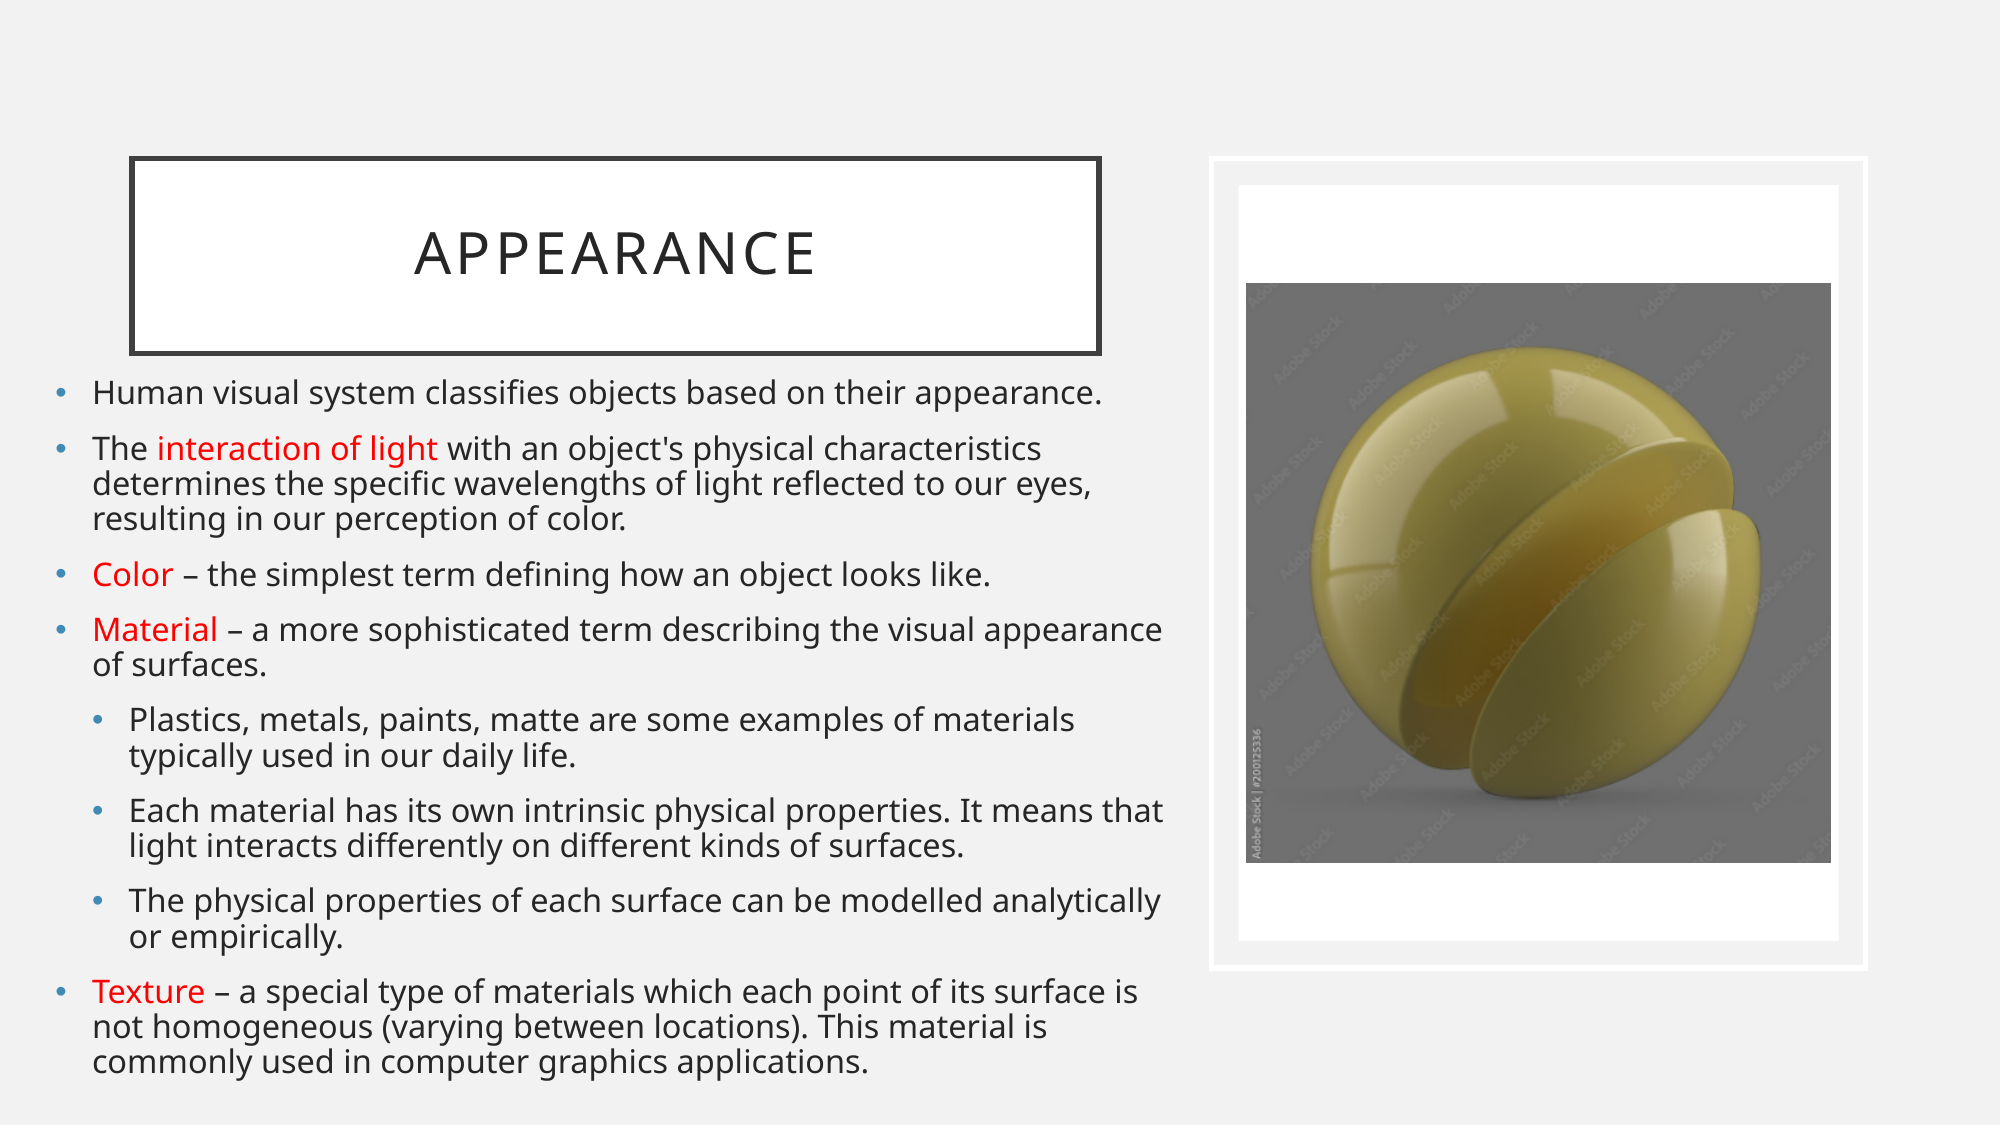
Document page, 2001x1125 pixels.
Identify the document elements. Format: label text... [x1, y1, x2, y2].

picture [1245, 283, 1831, 863]
text_box [1238, 184, 1840, 942]
title appearance [129, 156, 1102, 356]
text_box [1211, 157, 1867, 969]
list Human visual system classifies objects based on their appearance. The interaction of light with an object's physical characteristics determines the specific wavelengths of light reflected to our eyes, resulting in our perception of color. Color – the simplest term defining how an object looks like. Material – a more sophisticated term describing the visual appearance of surfaces. Plastics, metals, paints, matte are some examples of materials typically used in our daily life. Each material has its own intrinsic physical properties. It means that light interacts differently on different kinds of surfaces. The physical properties of each surface can be modelled analytically or empirically. Texture – a special type of materials which each point of its surface is not homogeneous (varying between locations). This material is commonly used in computer graphics applications. [40, 369, 1212, 1092]
